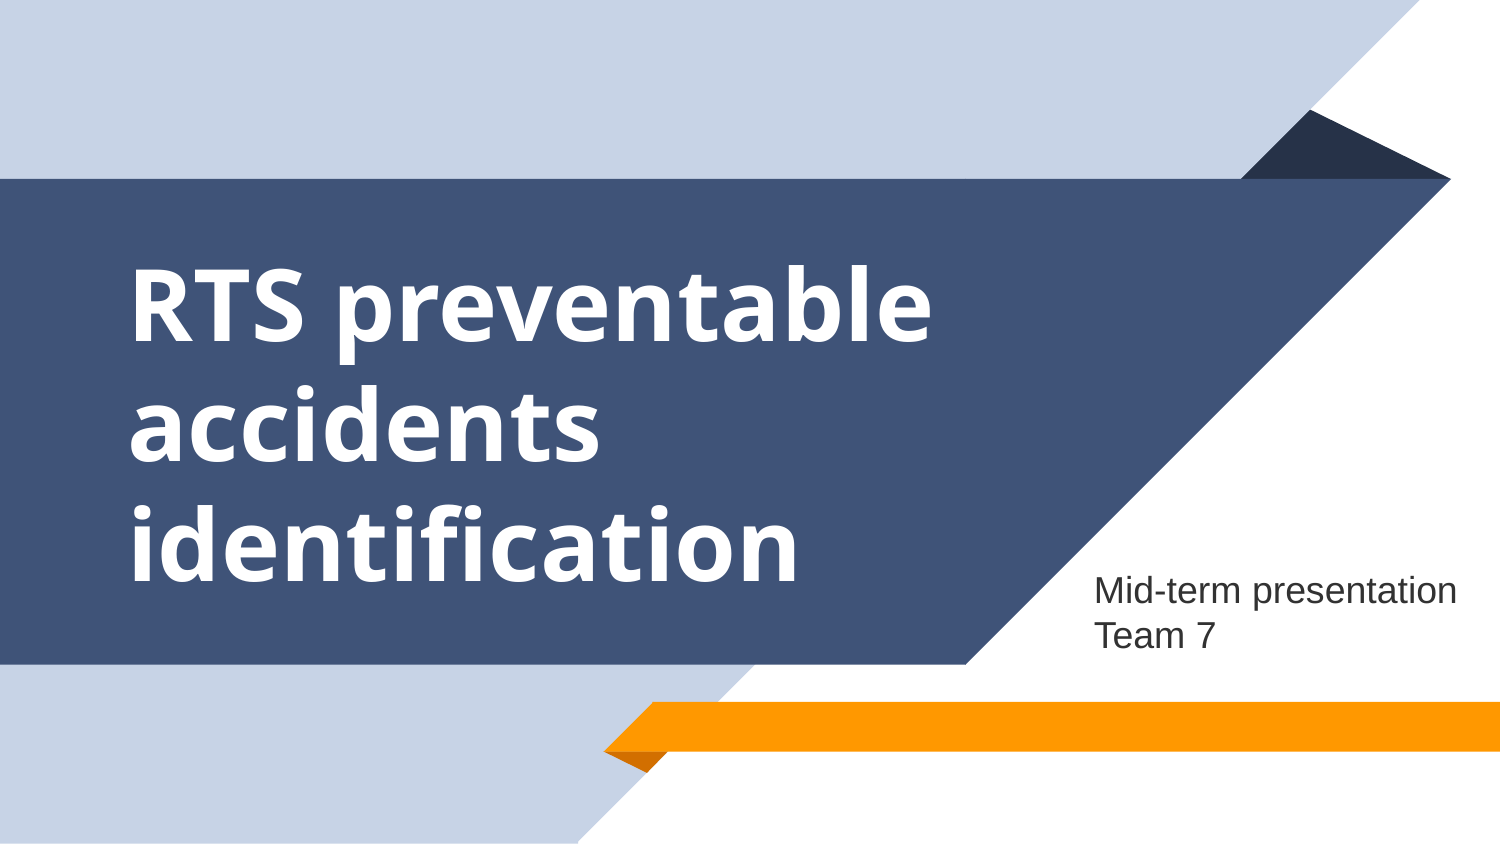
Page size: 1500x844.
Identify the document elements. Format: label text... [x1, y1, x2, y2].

text_box Mid-term presentation Team 7 [1078, 558, 1500, 665]
title RTS preventable accidents identification [112, 178, 994, 665]
